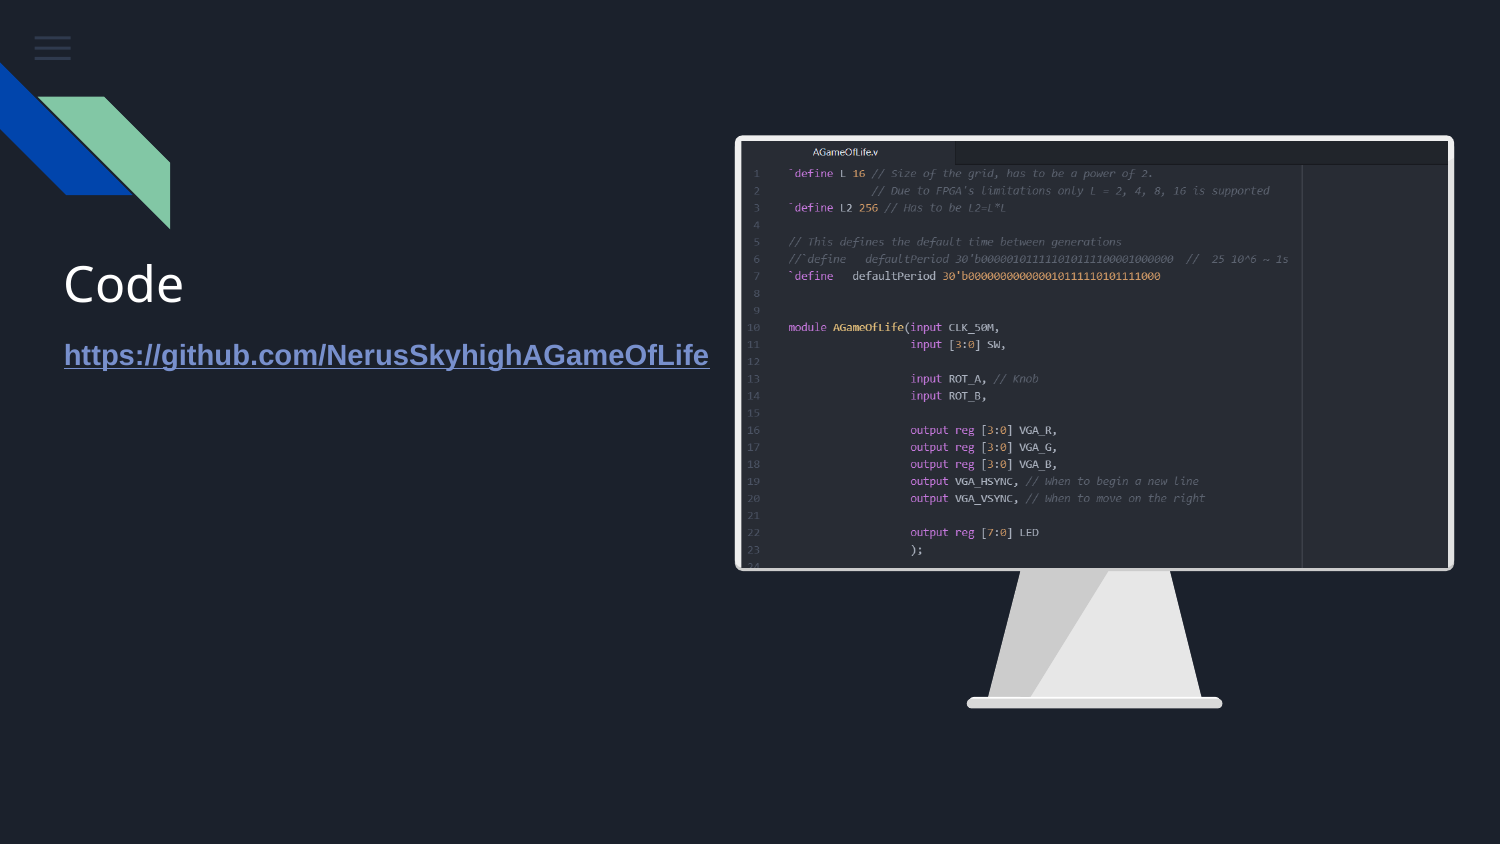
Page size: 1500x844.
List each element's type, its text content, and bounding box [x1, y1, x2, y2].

picture [741, 141, 1449, 568]
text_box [734, 135, 1455, 709]
list https://github.com/NerusSkyhighAGameOfLife [48, 316, 729, 476]
title Code [48, 237, 552, 316]
